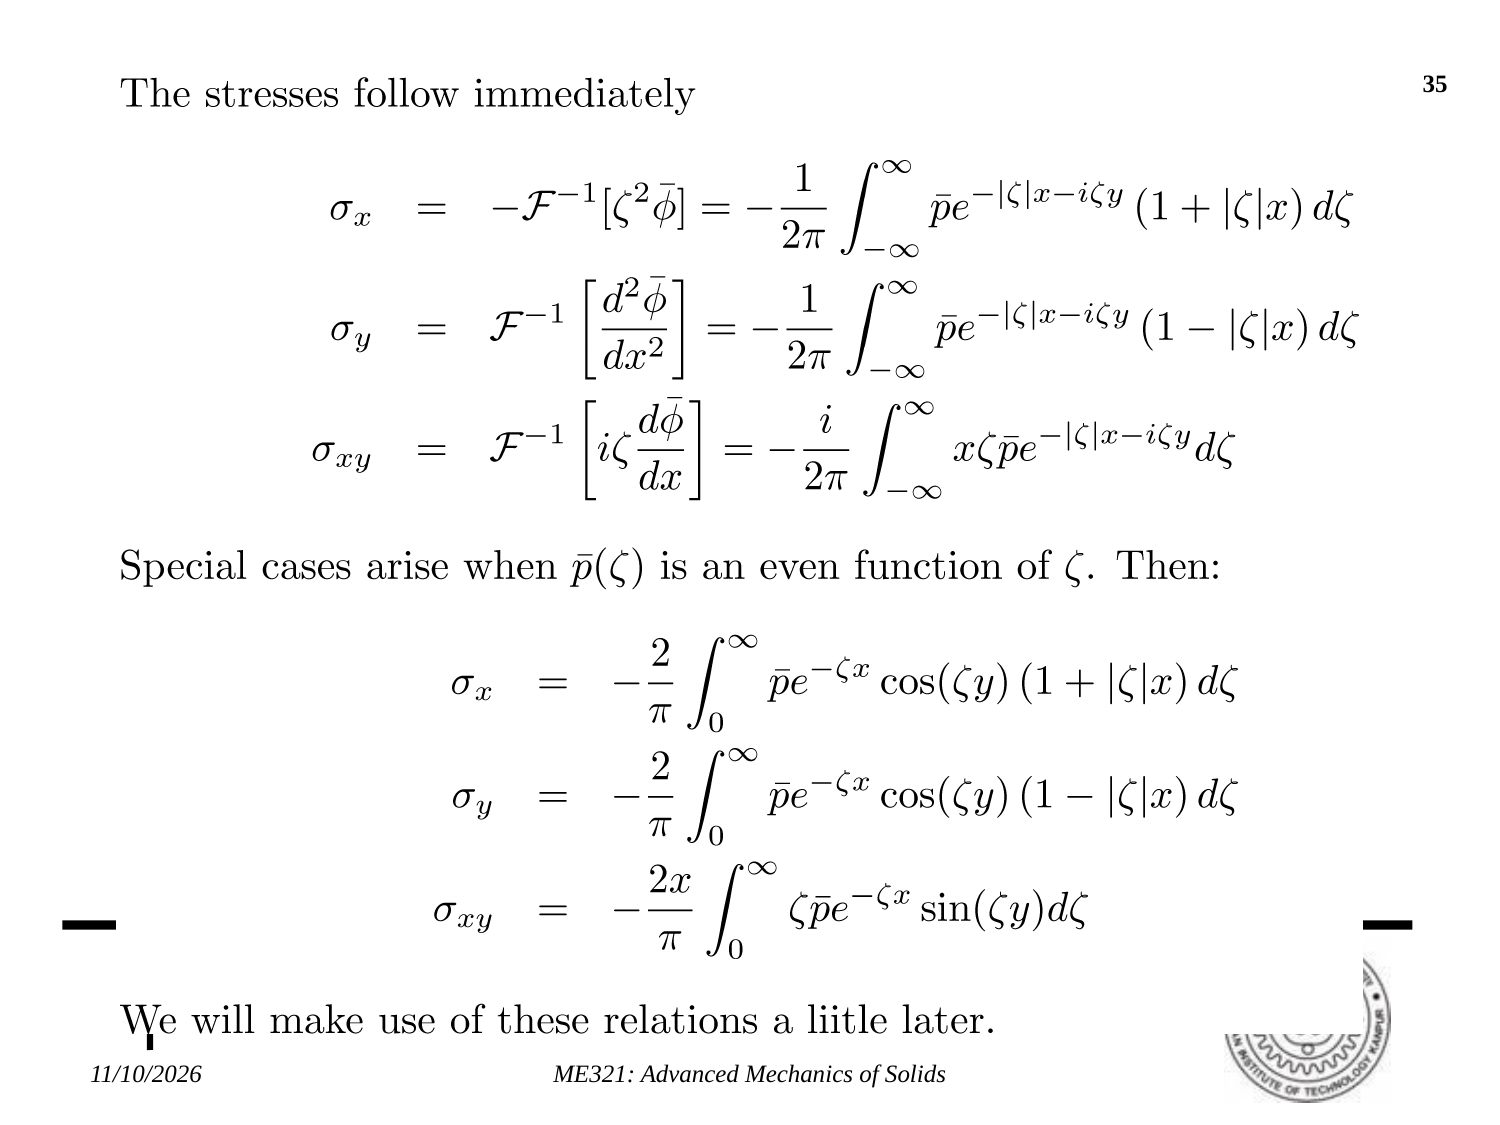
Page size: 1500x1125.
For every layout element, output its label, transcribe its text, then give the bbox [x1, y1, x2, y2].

footer ME321: Advanced Mechanics of Solids [512, 1043, 988, 1103]
slide_number 35 [1387, 50, 1463, 116]
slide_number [75, 1042, 425, 1103]
picture [116, 74, 1391, 1103]
